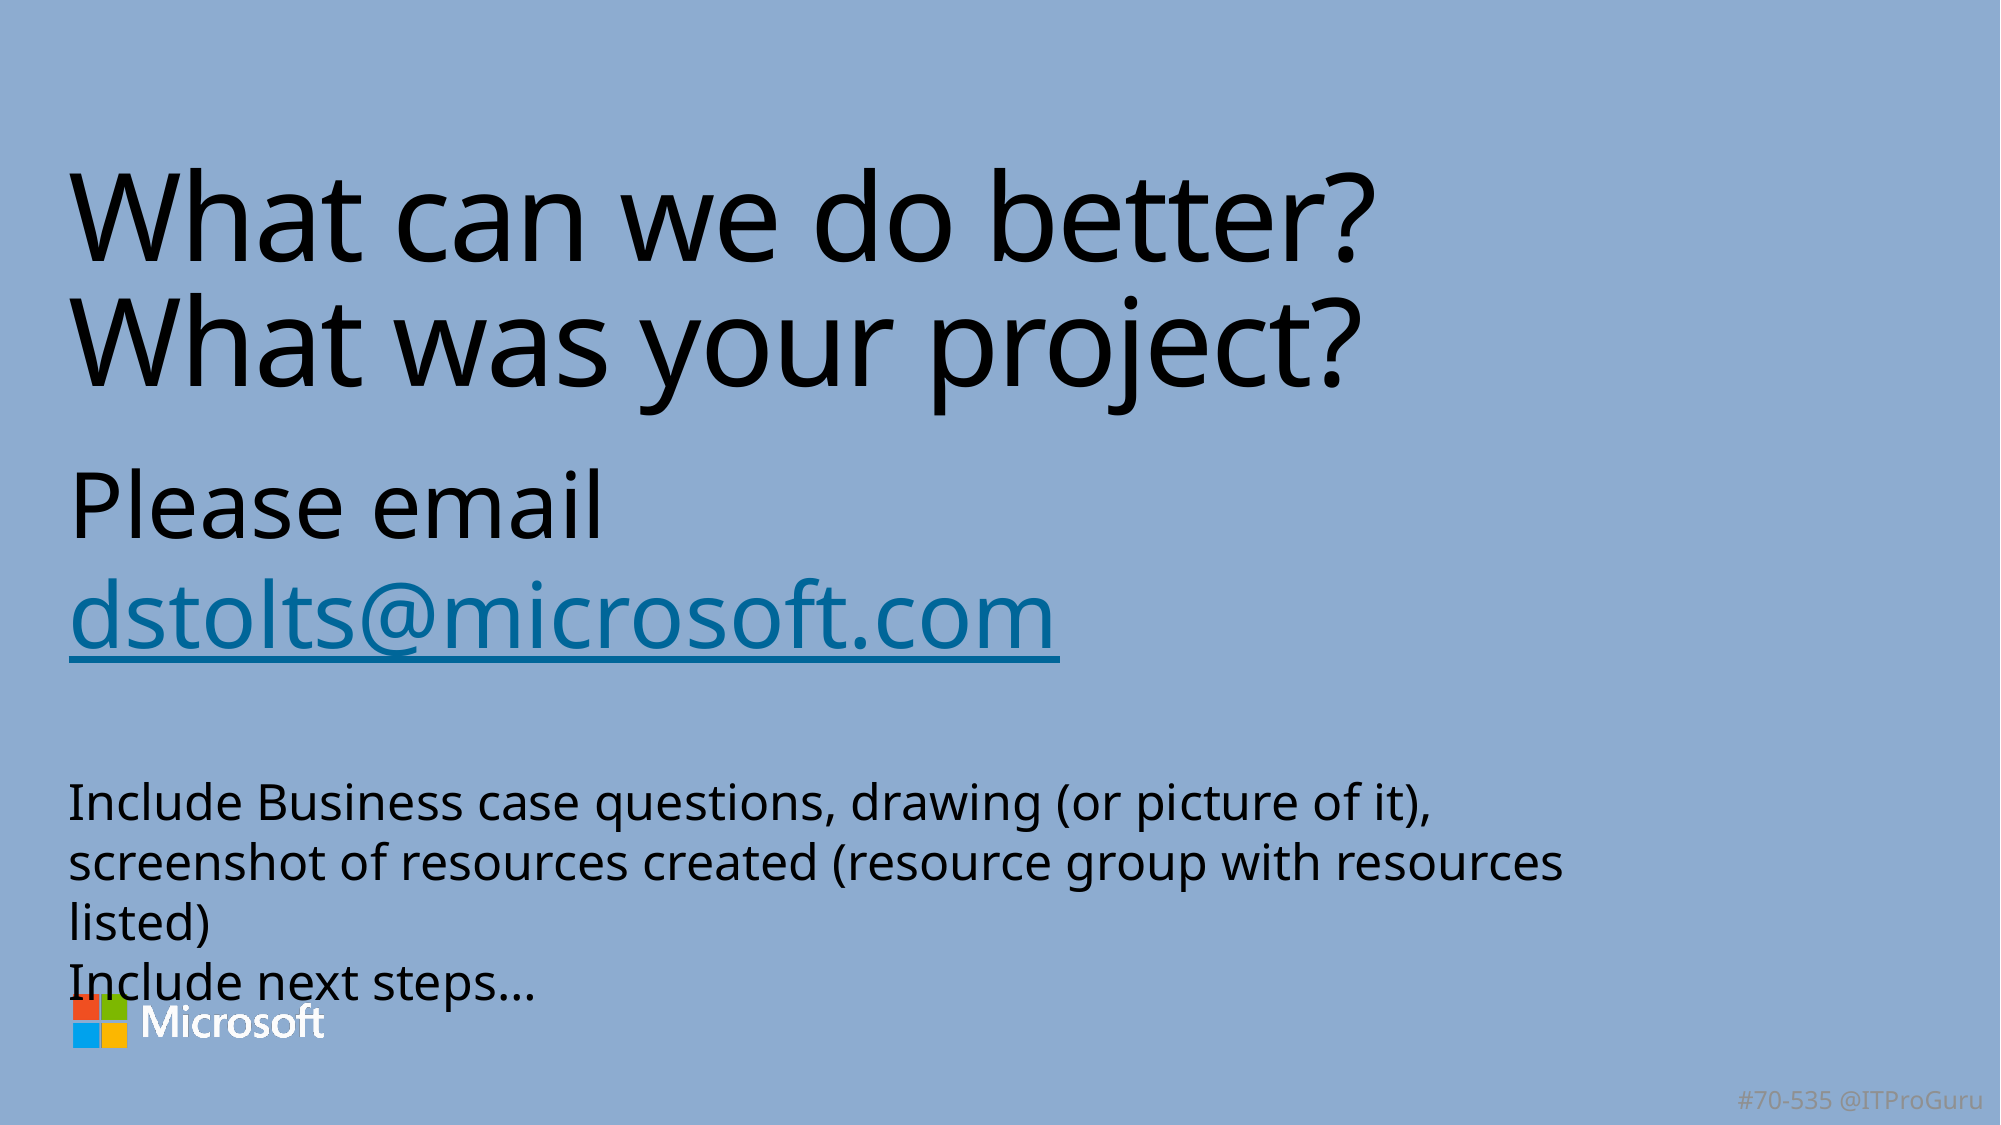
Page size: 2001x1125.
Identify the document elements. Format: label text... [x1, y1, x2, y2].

picture [73, 994, 324, 1048]
title What can we do better? What was your project? [44, 146, 1911, 402]
list Please email dstolts@microsoft.com Include Business case questions, drawing (or picture of it), screenshot of resources created (resource group with resources listed) Include next steps… [44, 429, 1628, 904]
